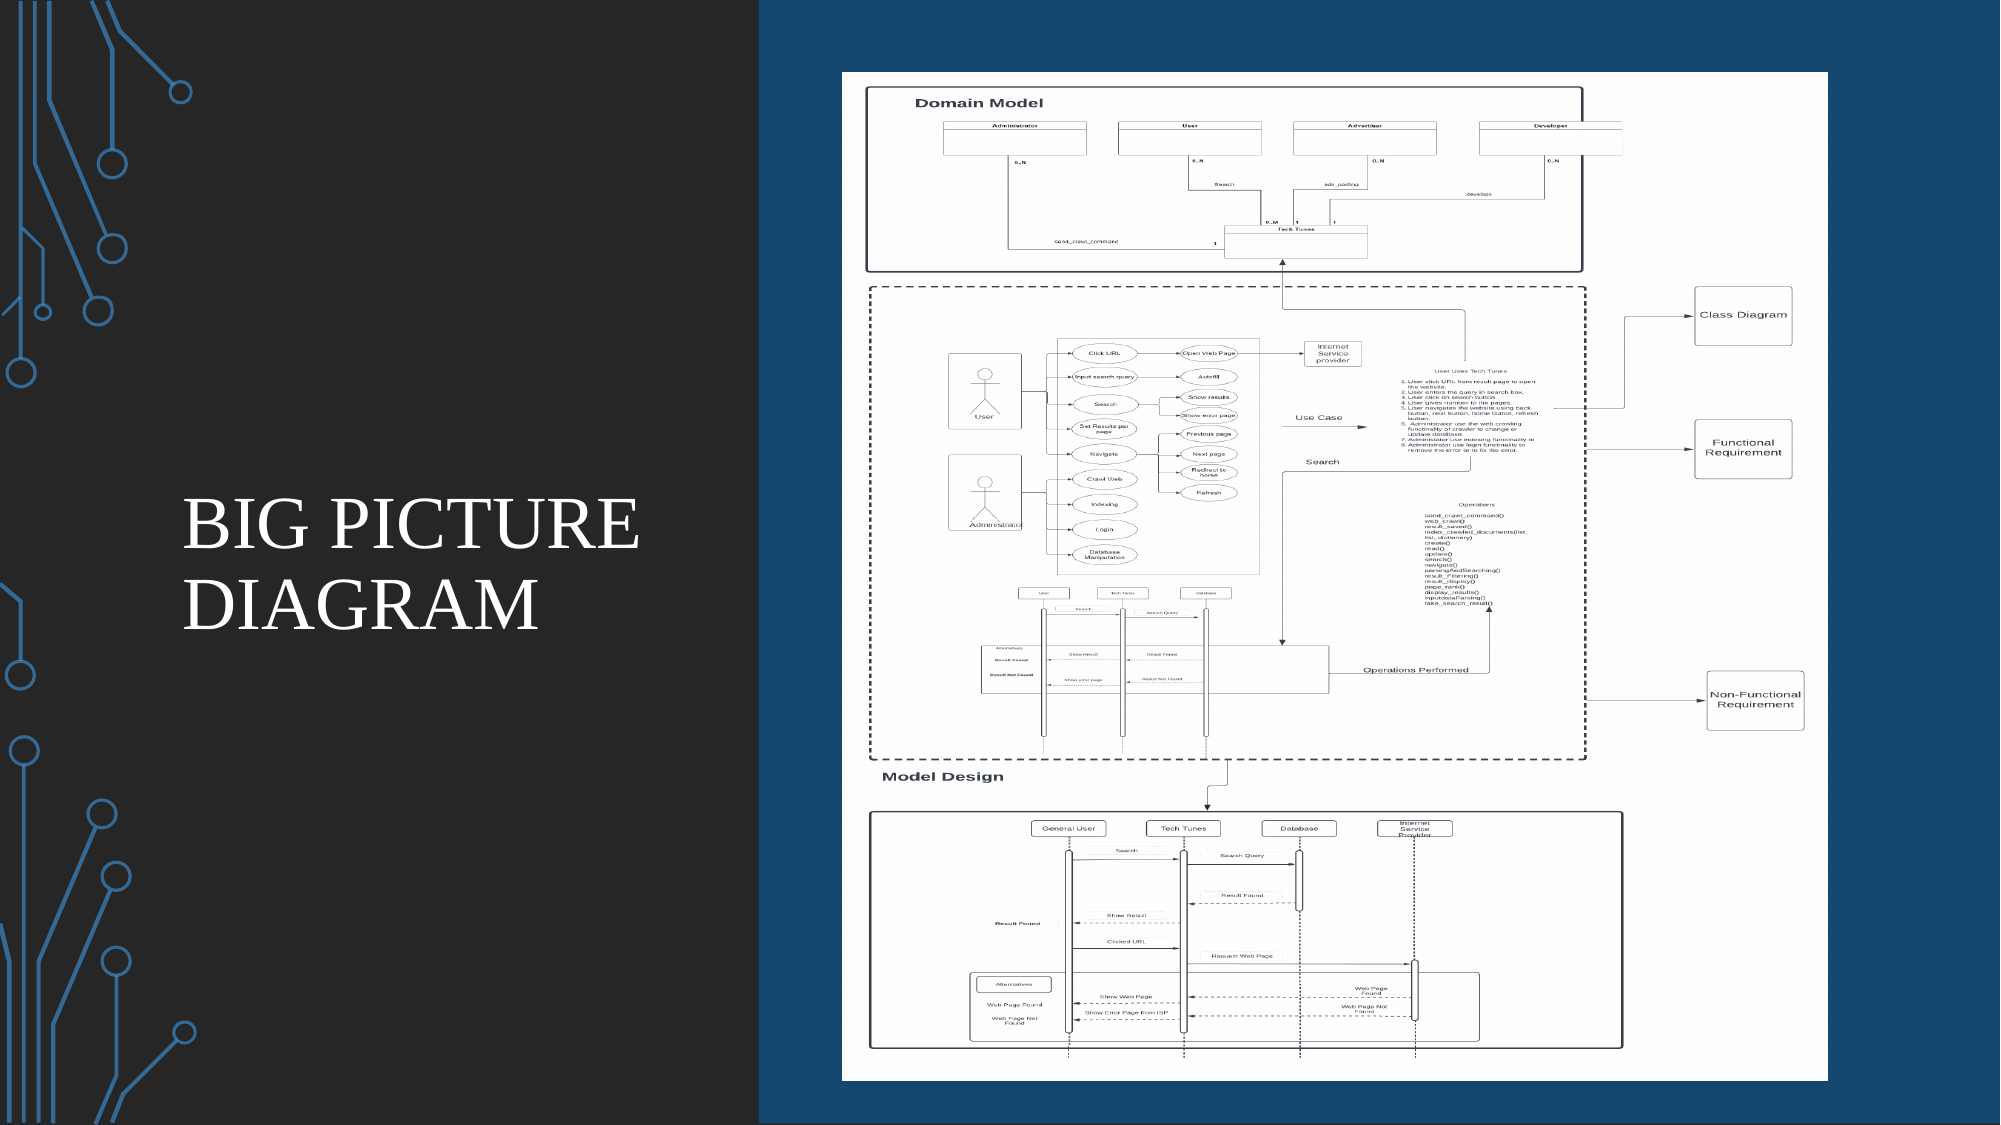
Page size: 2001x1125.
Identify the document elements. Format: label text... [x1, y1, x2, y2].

title Big picture diagram [199, 179, 670, 950]
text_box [0, 0, 199, 1125]
text_box [199, 0, 2000, 1125]
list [841, 72, 1829, 1081]
text_box [758, 0, 2000, 1124]
